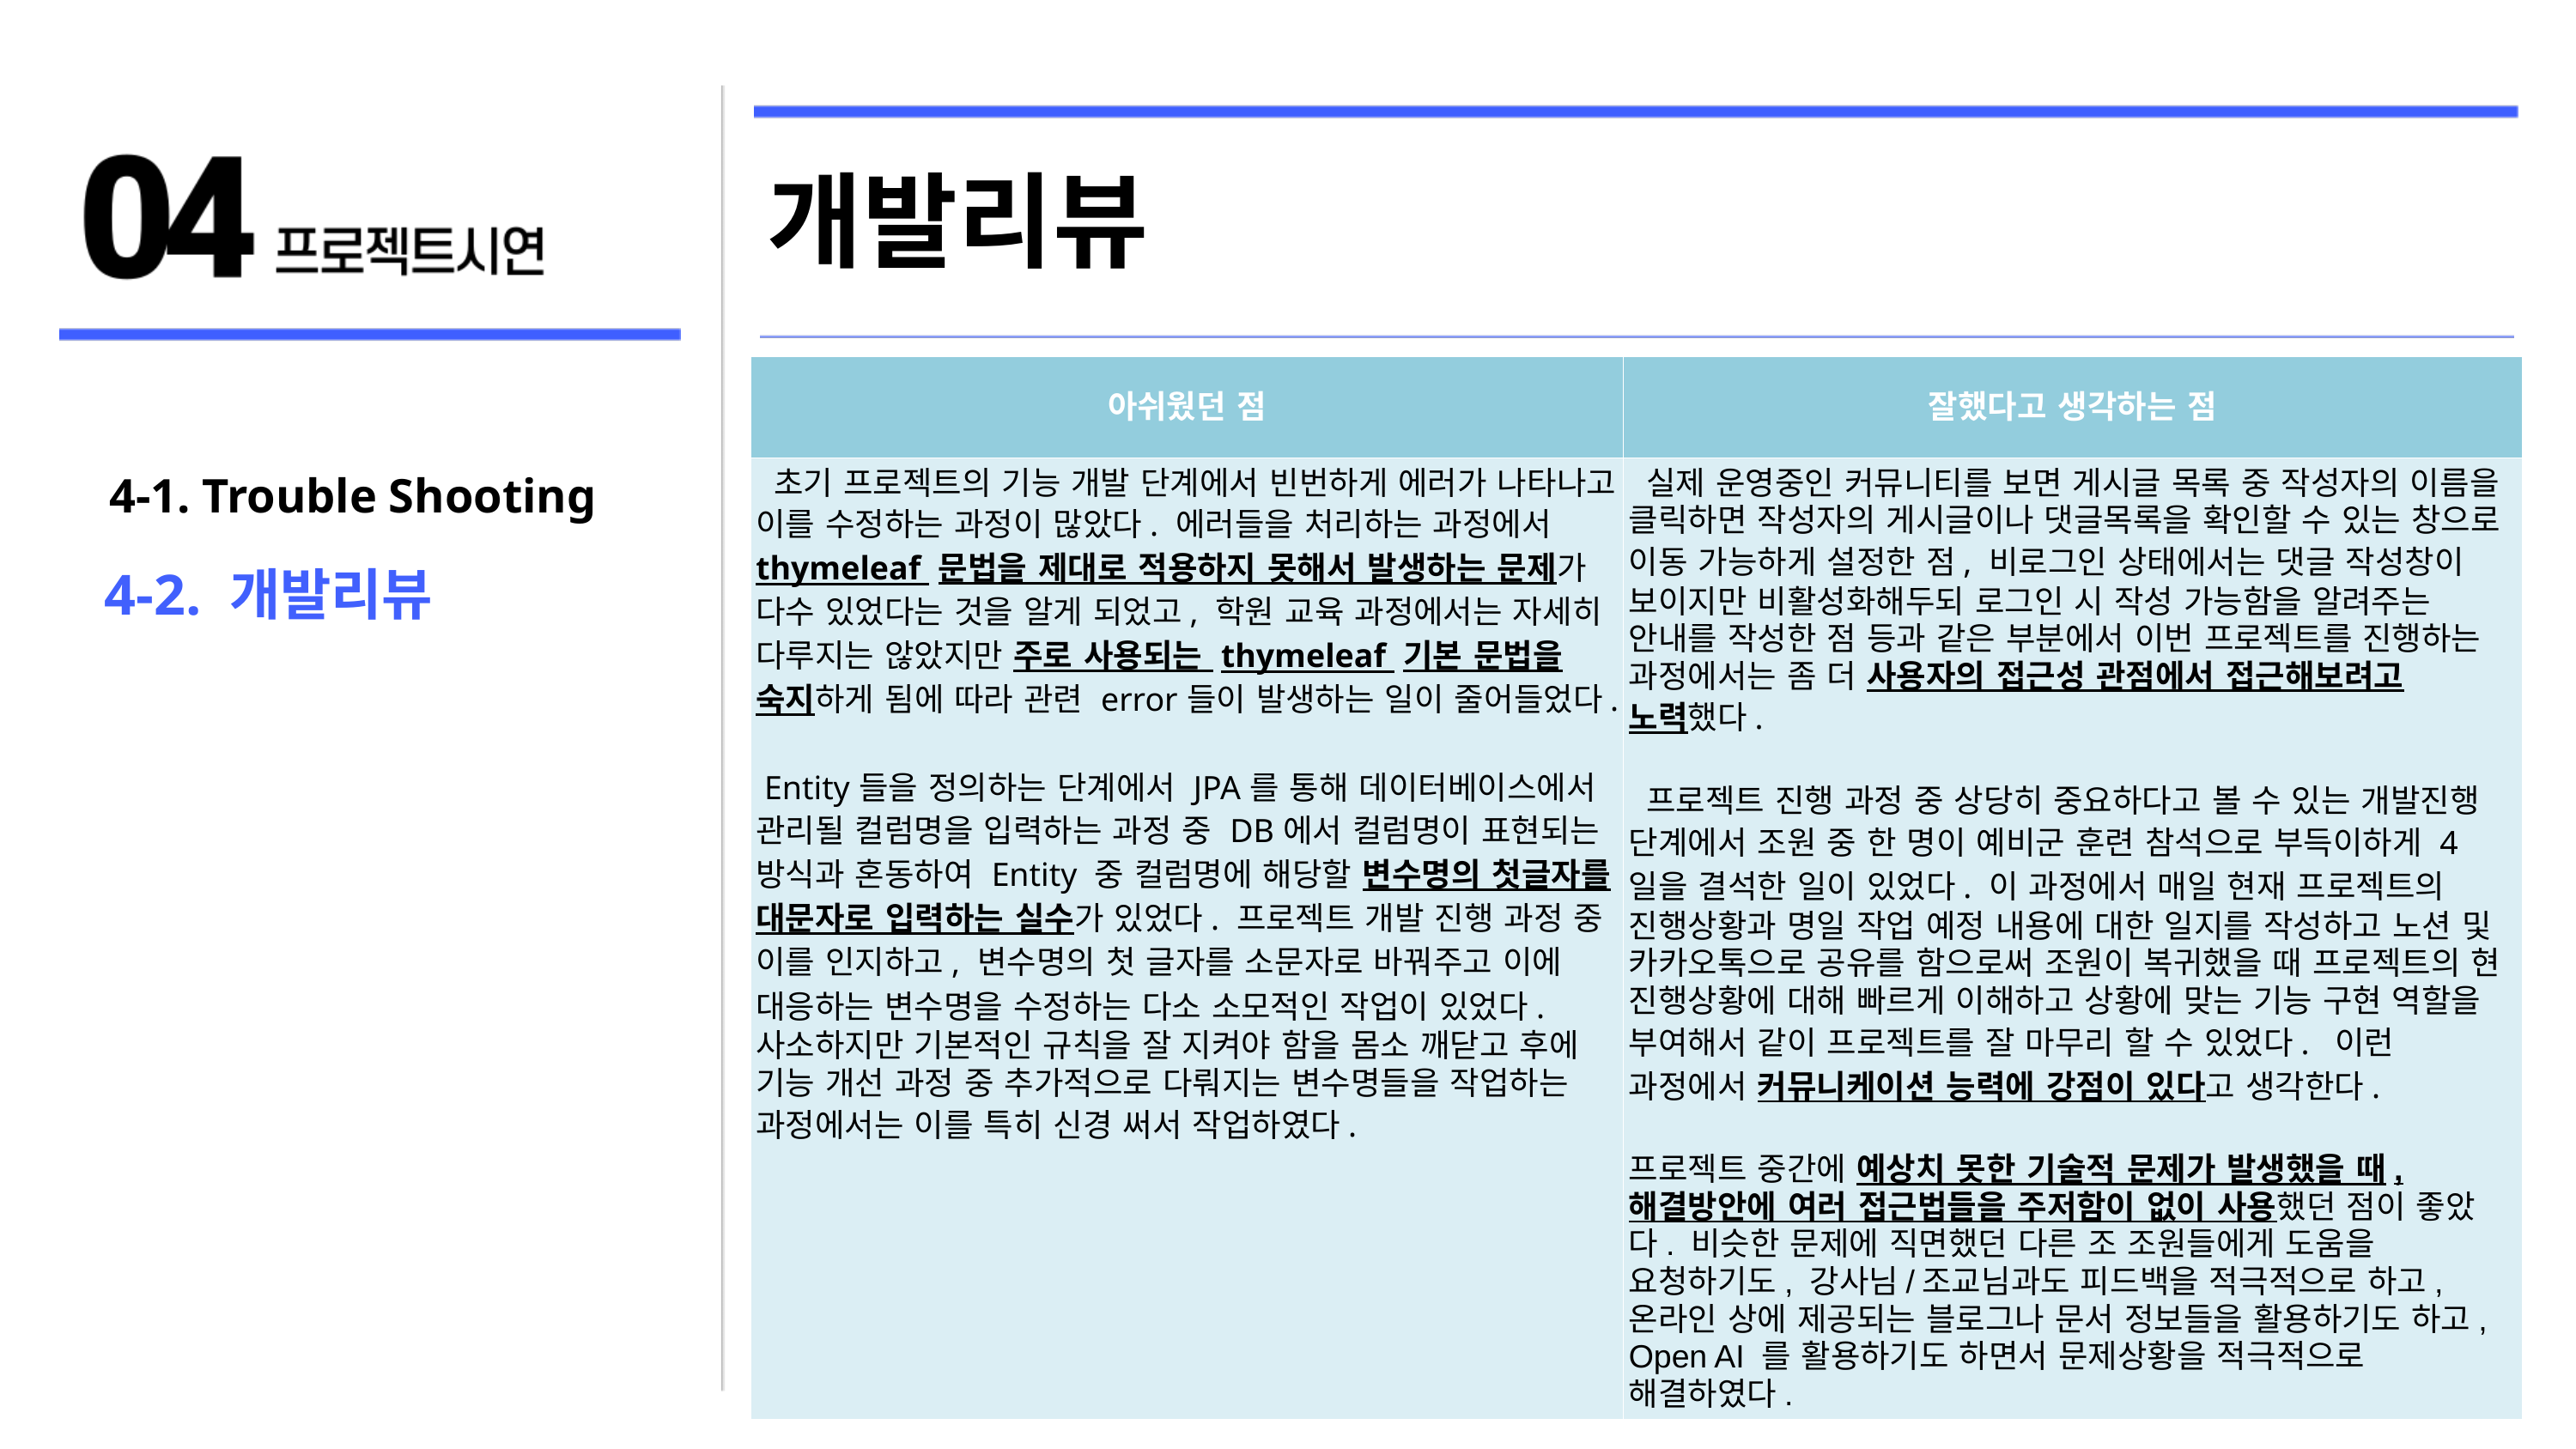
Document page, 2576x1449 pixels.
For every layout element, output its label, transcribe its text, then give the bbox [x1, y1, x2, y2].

text_box 4-1. Trouble Shooting 4-2. 개발리뷰 [102, 464, 622, 720]
table_cell 실제 운영중인 커뮤니티를 보면 게시글 목록 중 작성자의 이름을 클릭하면 작성자의 게시글이나 댓글목록을 확인할 수 있는 창으로 이동 가능하게 설정한 점, 비로그인 상태에서는 댓글 작성창이 보이지만 비활성화해두되 로그인 시 작성 가능함을 알려주는 안내를 작성한 점 등과 같은 부분에서 이번 프로젝트를 진행하는 과정에서는 좀 더 사용자의 접근성 관점에서 접근해보려고 노력했다. 프로젝트 진행 과정 중 상당히 중요하다고 볼 수 있는 개발진행 단계에서 조원 중 한 명이 예비군 훈련 참석으로 부득이하게 4일을 결석한 일이 있었다. 이 과정에서 매일 현재 프로젝트의 진행상황과 명일 작업 예정 내용에 대한 일지를 작성하고 노션 및 카카오톡으로 공유를 함으로써 조원이 복귀했을 때 프로젝트의 현 진행상황에 대해 빠르게 이해하고 상황에 맞는 기능 구현 역할을 부여해서 같이 프로젝트를 잘 마무리 할 수 있었다. 이런 과정에서 커뮤니케이션 능력에 강점이 있다고 생각한다. 프로젝트 중간에 예상치 못한 기술적 문제가 발생했을 때, 해결방안에 여러 접근법들을 주저함이 없이 사용했던 점이 좋았다. 비슷한 문제에 직면했던 다른 조 조원들에게 도움을 요청하기도, 강사님/조교님과도 피드백을 적극적으로 하고, 온라인 상에 제공되는 블로그나 문서 정보들을 활용하기도 하고, Open AI 를 활용하기도 하면서 문제상황을 적극적으로 해결하였다. [1624, 458, 2522, 1419]
text_box 개발리뷰 [754, 149, 2312, 288]
picture [56, 87, 576, 357]
table_header 아쉬웠던 점 [751, 357, 1623, 458]
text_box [754, 89, 2518, 135]
table_cell 초기 프로젝트의 기능 개발 단계에서 빈번하게 에러가 나타나고 이를 수정하는 과정이 많았다. 에러들을 처리하는 과정에서 thymeleaf 문법을 제대로 적용하지 못해서 발생하는 문제가 다수 있었다는 것을 알게 되었고, 학원 교육 과정에서는 자세히 다루지는 않았지만 주로 사용되는 thymeleaf 기본 문법을 숙지하게 됨에 따라 관련 error들이 발생하는 일이 줄어들었다. Entity들을 정의하는 단계에서 JPA를 통해 데이터베이스에서 관리될 컬럼명을 입력하는 과정 중 DB에서 컬럼명이 표현되는 방식과 혼동하여 Entity 중 컬럼명에 해당할 변수명의 첫글자를 대문자로 입력하는 실수가 있었다. 프로젝트 개발 진행 과정 중 이를 인지하고, 변수명의 첫 글자를 소문자로 바꿔주고 이에 대응하는 변수명을 수정하는 다소 소모적인 작업이 있었다. 사소하지만 기본적인 규칙을 잘 지켜야 함을 몸소 깨닫고 후에 기능 개선 과정 중 추가적으로 다뤄지는 변수명들을 작업하는 과정에서는 이를 특히 신경 써서 작업하였다. [751, 458, 1623, 1419]
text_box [760, 334, 2514, 341]
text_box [326, 312, 681, 357]
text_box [719, 85, 726, 1391]
table_header 잘했다고 생각하는 점 [1624, 357, 2522, 458]
